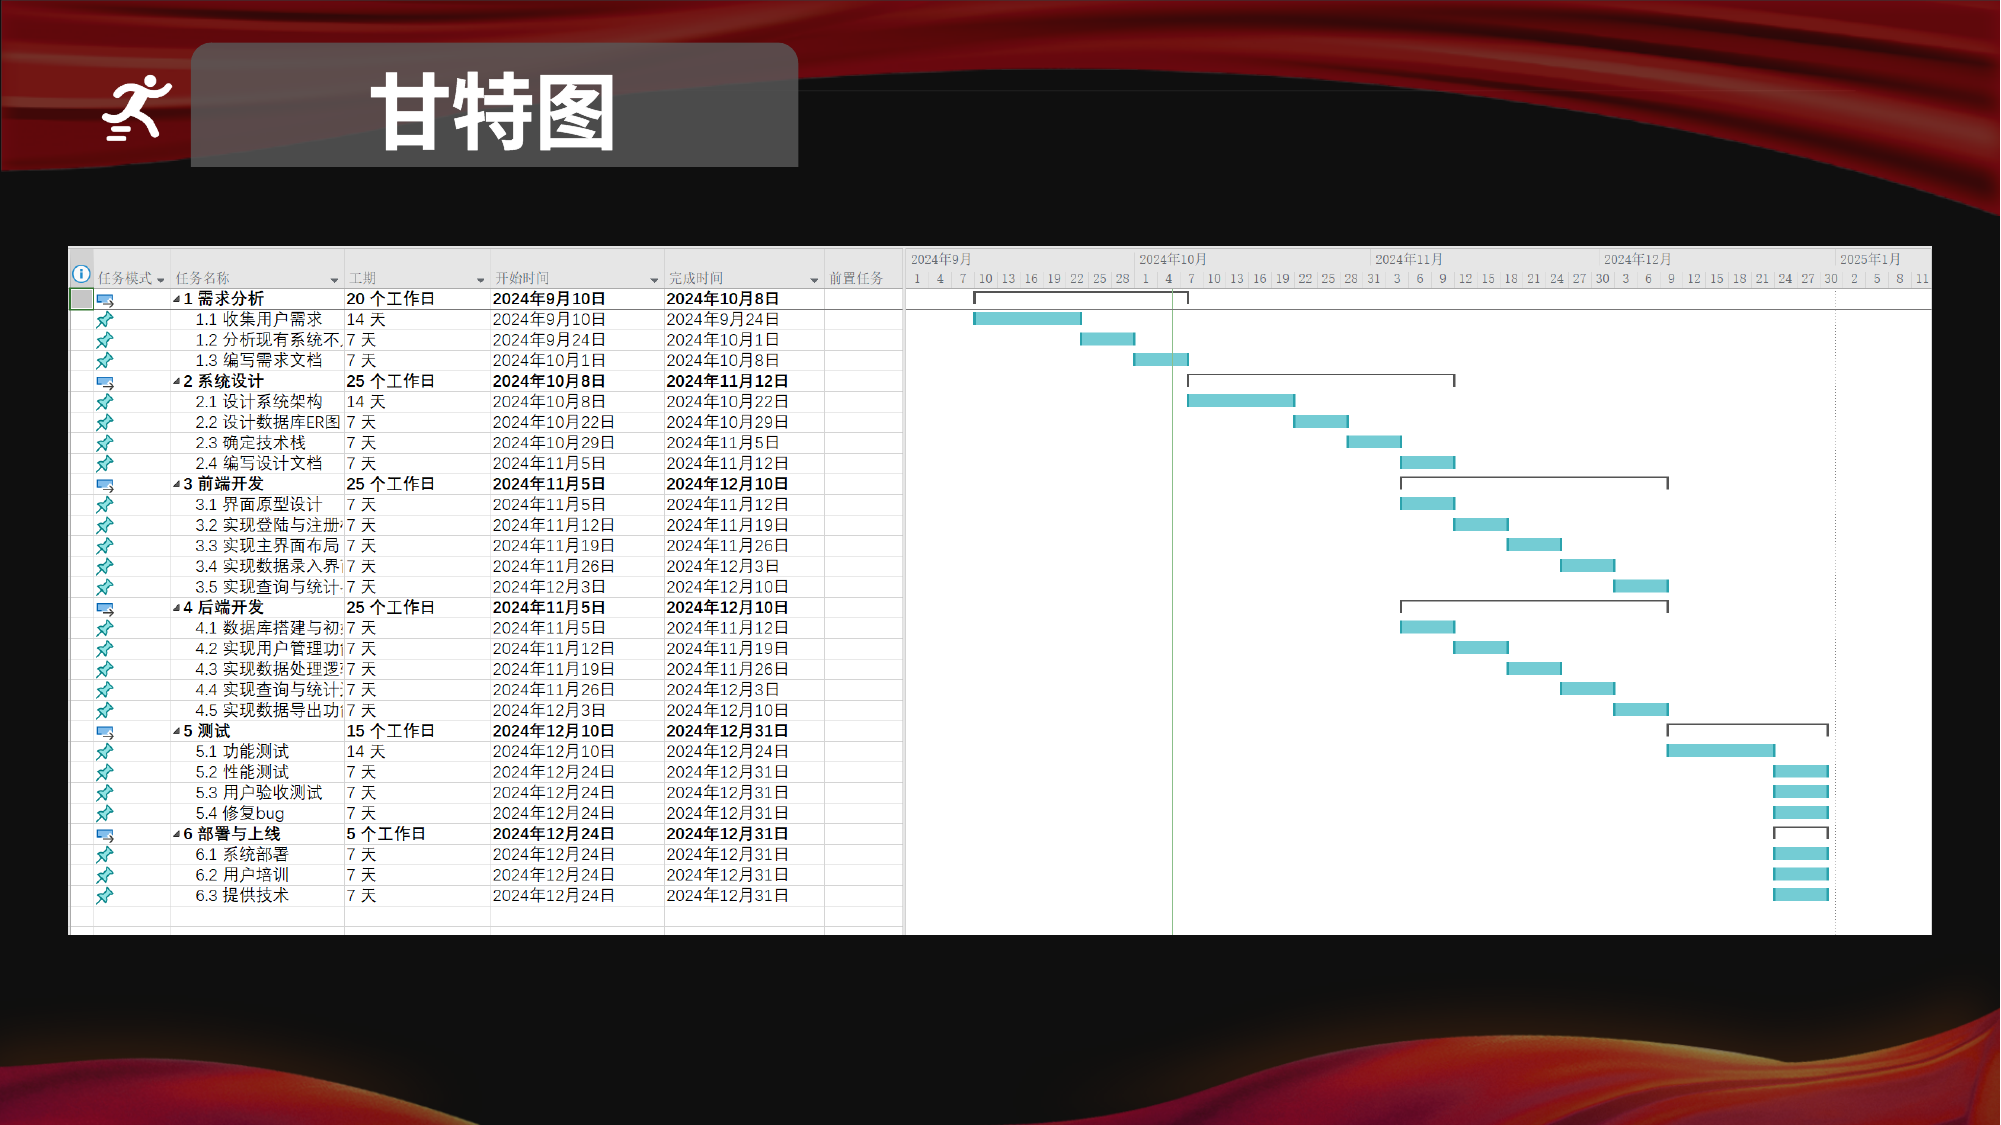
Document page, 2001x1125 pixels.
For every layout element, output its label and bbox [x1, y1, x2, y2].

picture [68, 246, 1932, 935]
picture [0, 981, 2000, 1125]
picture [0, 0, 2000, 216]
